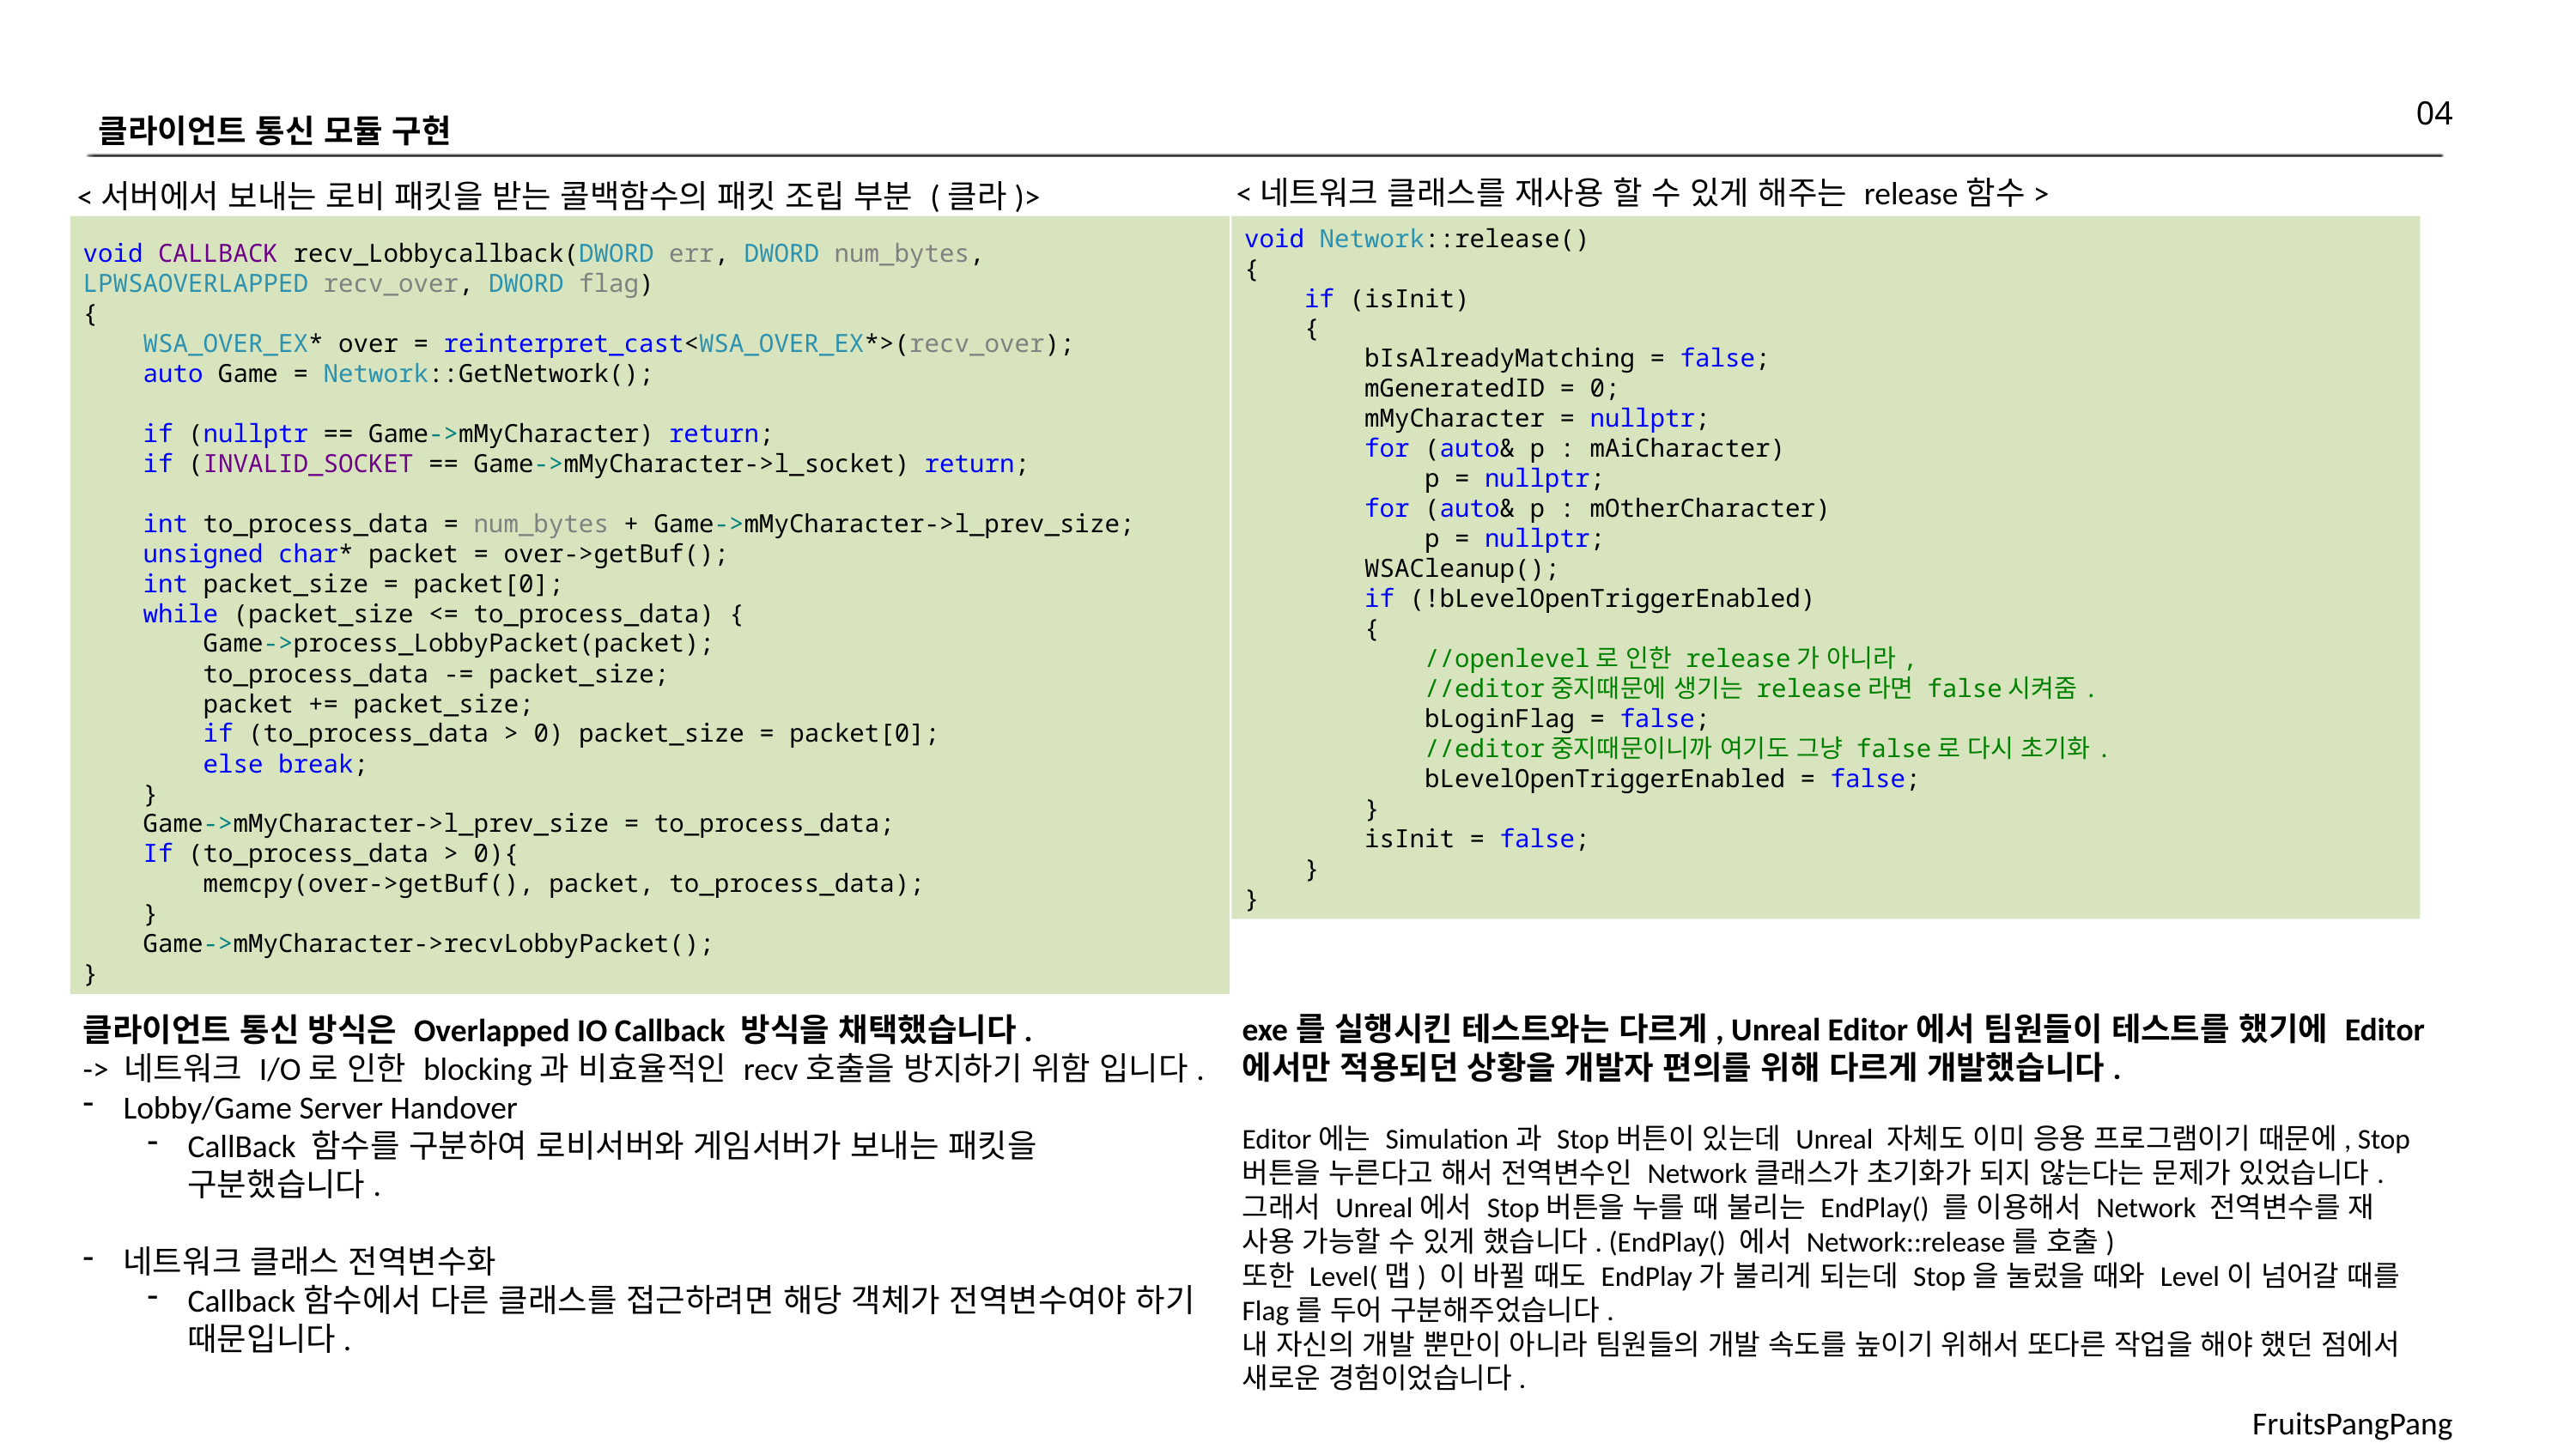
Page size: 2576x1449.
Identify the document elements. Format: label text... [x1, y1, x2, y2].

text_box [86, 152, 2444, 157]
text_box exe를 실행시킨 테스트와는 다르게, Unreal Editor에서 팀원들이 테스트를 했기에 Editor에서만 적용되던 상황을 개발자 편의를 위해 다르게 개발했습니다. Editor에는 Simulation과 Stop버튼이 있는데 Unreal 자체도 이미 응용 프로그램이기 때문에, Stop버튼을 누른다고 해서 전역변수인 Network클래스가 초기화가 되지 않는다는 문제가 있었습니다. 그래서 Unreal에서 Stop버튼을 누를 때 불리는 EndPlay() 를 이용해서 Network 전역변수를 재 사용 가능할 수 있게 했습니다. (EndPlay() 에서 Network::release를 호출) 또한 Level(맵) 이 바뀔 때도 EndPlay가 불리게 되는데 Stop을 눌렀을 때와 Level이 넘어갈 때를 Flag를 두어 구분해주었습니다. 내 자신의 개발 뿐만이 아니라 팀원들의 개발 속도를 높이기 위해서 또다른 작업을 해야 했던 점에서 새로운 경험이었습니다. [1229, 1002, 2444, 1401]
text_box 04 [2376, 86, 2466, 138]
text_box 클라이언트 통신 모듈 구현 [85, 104, 956, 151]
text_box void Network::release() { if (isInit) { bIsAlreadyMatching = false; mGeneratedID = 0; mMyCharacter = nullptr; for (auto& p : mAiCharacter) p = nullptr; for (auto& p : mOtherCharacter) p = nullptr; WSACleanup(); if (!bLevelOpenTriggerEnabled) { //openlevel로 인한 release가 아니라, //editor중지때문에 생기는 release라면 false시켜줌. bLoginFlag = false; //editor중지때문이니까 여기도 그냥 false로 다시 초기화. bLevelOpenTriggerEnabled = false; } isInit = false; } } [1231, 215, 2421, 919]
text_box FruitsPangPang [1596, 1396, 2466, 1448]
text_box <서버에서 보내는 로비 패킷을 받는 콜백함수의 패킷 조립 부분 (클라)> [64, 169, 1105, 221]
text_box void CALLBACK recv_Lobbycallback(DWORD err, DWORD num_bytes, LPWSAOVERLAPPED recv_over, DWORD flag) { WSA_OVER_EX* over = reinterpret_cast<WSA_OVER_EX*>(recv_over); auto Game = Network::GetNetwork(); if (nullptr == Game->mMyCharacter) return; if (INVALID_SOCKET == Game->mMyCharacter->l_socket) return; int to_process_data = num_bytes + Game->mMyCharacter->l_prev_size; unsigned char* packet = over->getBuf(); int packet_size = packet[0]; while (packet_size <= to_process_data) { Game->process_LobbyPacket(packet); to_process_data -= packet_size; packet += packet_size; if (to_process_data > 0) packet_size = packet[0]; else break; } Game->mMyCharacter->l_prev_size = to_process_data; If (to_process_data > 0){ memcpy(over->getBuf(), packet, to_process_data); } Game->mMyCharacter->recvLobbyPacket(); } [70, 215, 1230, 994]
text_box 클라이언트 통신 방식은 Overlapped IO Callback 방식을 채택했습니다. -> 네트워크 I/O로 인한 blocking과 비효율적인 recv호출을 방지하기 위함 입니다. Lobby/Game Server Handover CallBack 함수를 구분하여 로비서버와 게임서버가 보내는 패킷을 구분했습니다. 네트워크 클래스 전역변수화 Callback함수에서 다른 클래스를 접근하려면 해당 객체가 전역변수여야 하기 때문입니다. [70, 1003, 1230, 1403]
text_box <네트워크 클래스를 재사용 할 수 있게 해주는 release함수> [1223, 167, 2264, 218]
